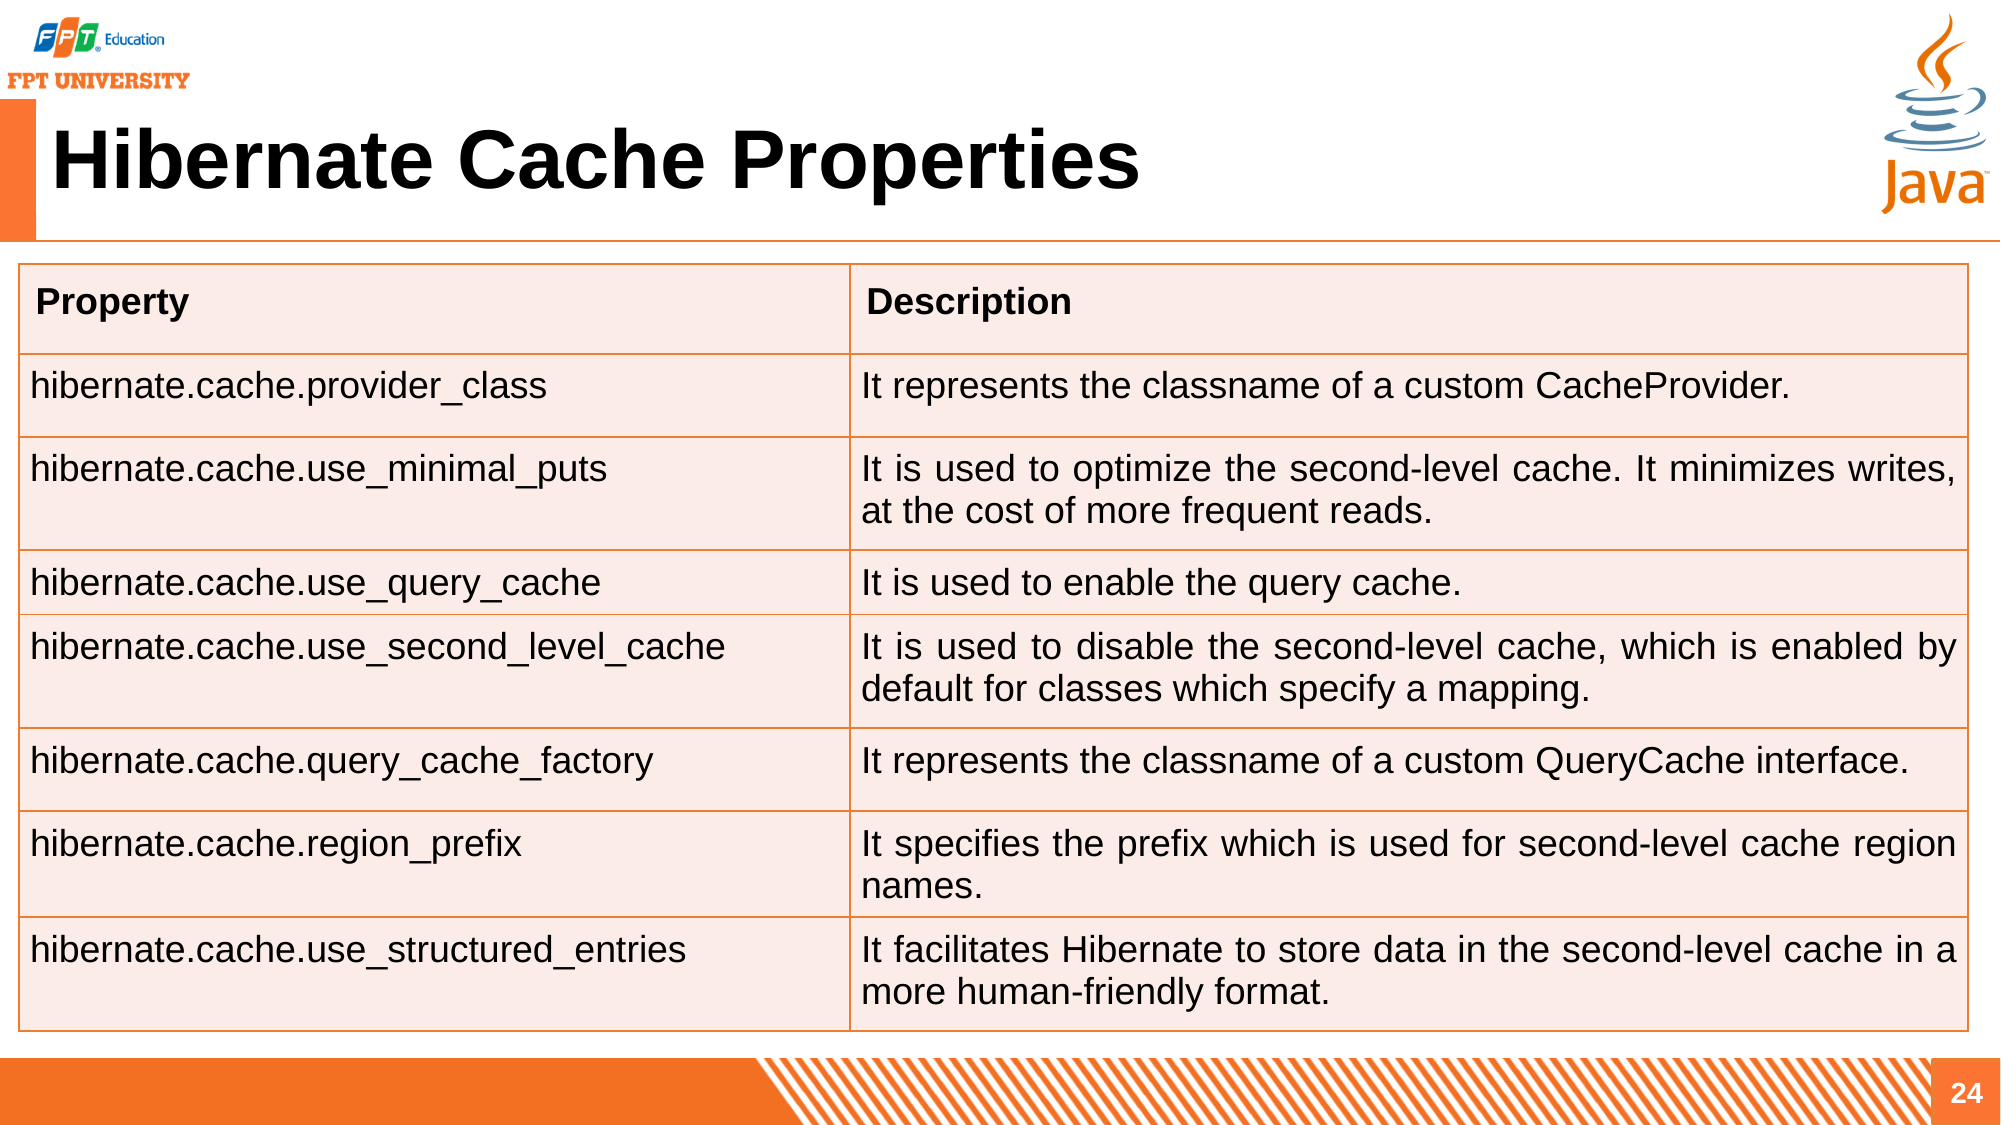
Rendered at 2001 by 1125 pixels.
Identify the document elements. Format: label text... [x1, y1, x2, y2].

picture [0, 1058, 1934, 1125]
table_header Property [20, 265, 849, 353]
table_cell It is used to enable the query cache. [851, 551, 1967, 614]
table_cell hibernate.cache.use_structured_entries [20, 918, 849, 1030]
table_cell It facilitates Hibernate to store data in the second-level cache in a more human-friendly format. [851, 918, 1967, 1030]
table_cell It is used to optimize the second-level cache. It minimizes writes, at the cost of more frequent reads. [851, 438, 1967, 549]
table_cell hibernate.cache.use_query_cache [20, 551, 849, 614]
table_cell hibernate.cache.use_minimal_puts [20, 438, 849, 549]
picture [0, 2, 197, 99]
table_cell hibernate.cache.provider_class [20, 355, 849, 436]
table_cell It is used to disable the second-level cache, which is enabled by default for classes which specify a mapping. [851, 615, 1967, 727]
picture [1868, 4, 2000, 226]
table_header Description [851, 265, 1967, 353]
table_cell It represents the classname of a custom QueryCache interface. [851, 729, 1967, 810]
table_cell hibernate.cache.query_cache_factory [20, 729, 849, 810]
slide_number 24 [1933, 1059, 2000, 1124]
table_cell hibernate.cache.region_prefix [20, 812, 849, 916]
title Hibernate Cache Properties [36, 108, 1869, 215]
list [0, 266, 1985, 1057]
table_cell It specifies the prefix which is used for second-level cache region names. [851, 812, 1967, 916]
table_cell hibernate.cache.use_second_level_cache [20, 615, 849, 727]
table_cell It represents the classname of a custom CacheProvider. [851, 355, 1967, 436]
